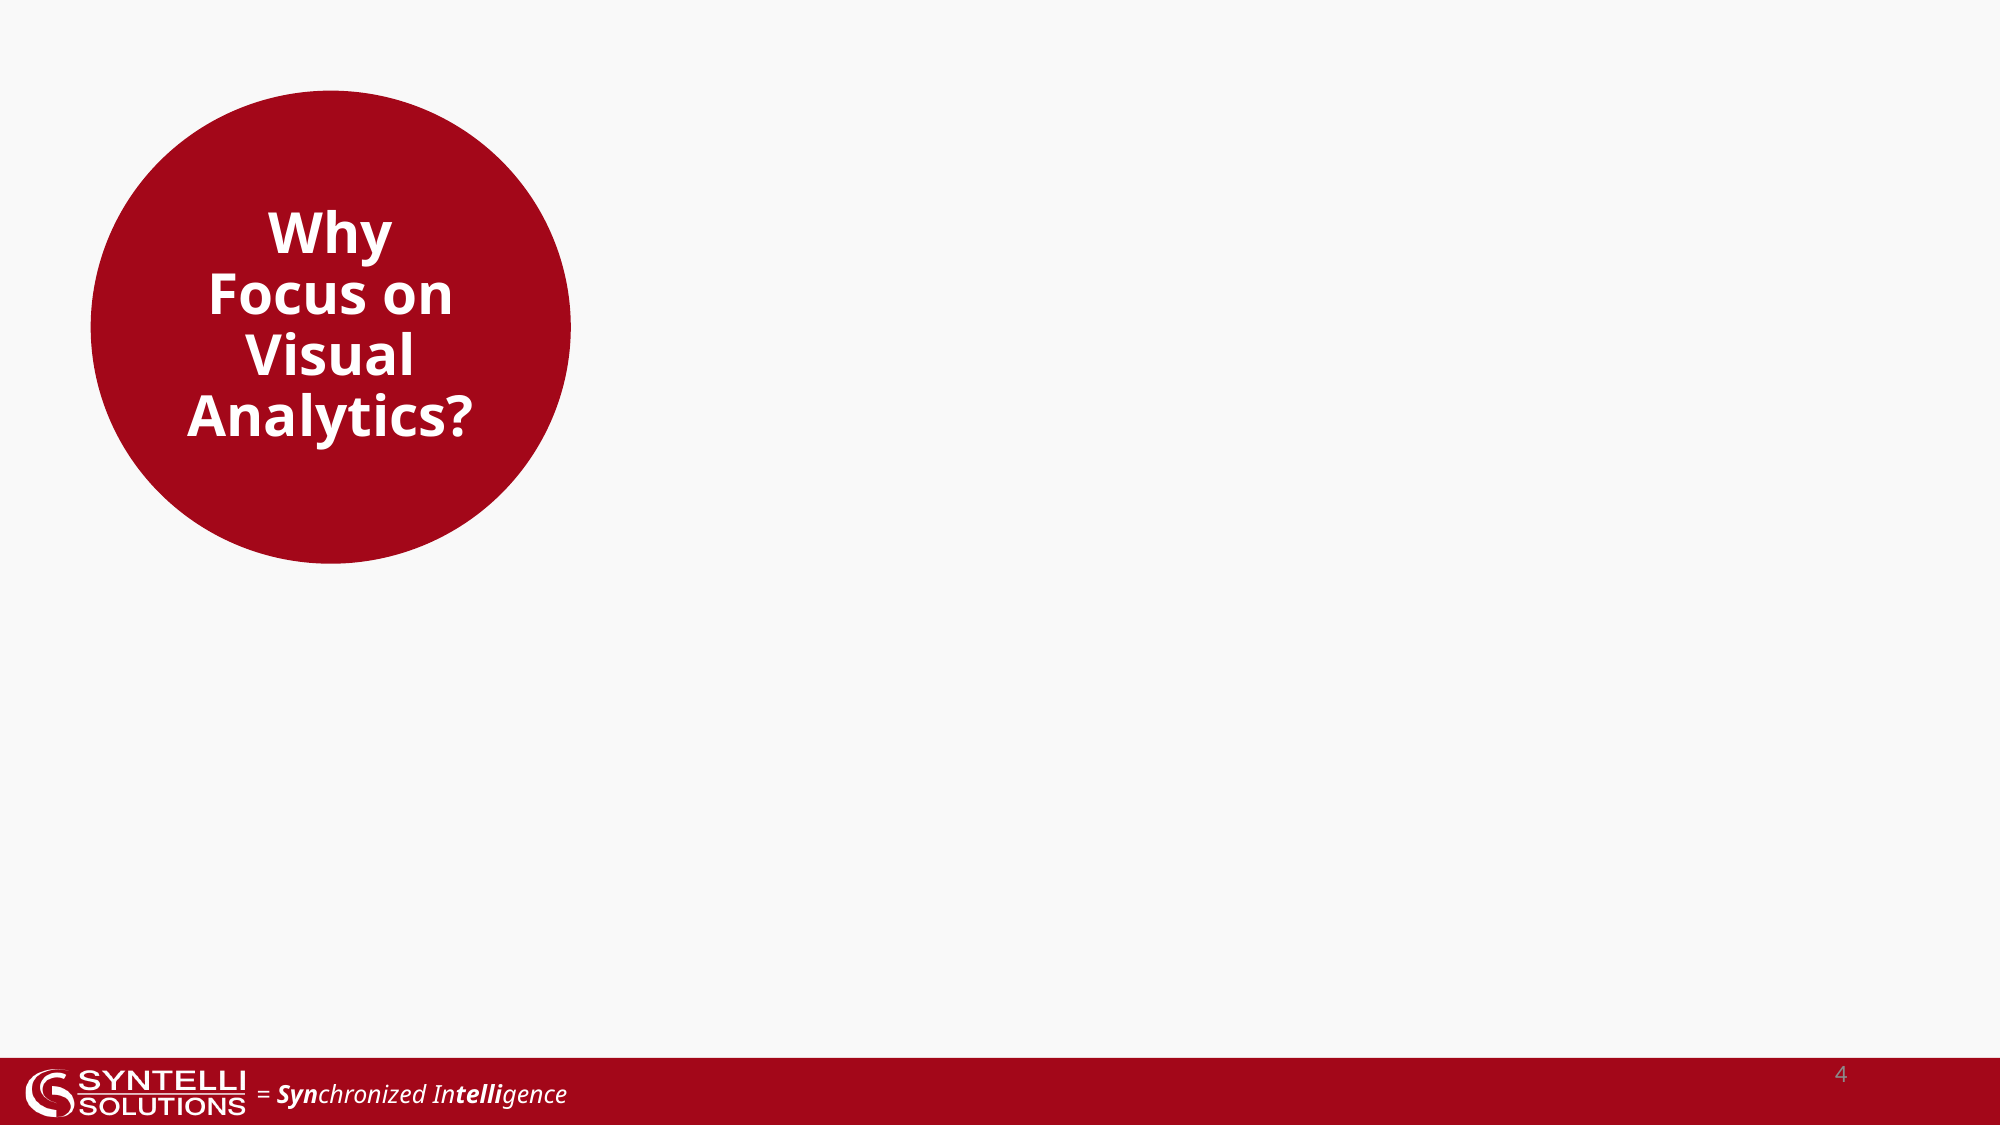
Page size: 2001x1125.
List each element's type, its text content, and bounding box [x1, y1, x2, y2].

picture [25, 1065, 248, 1119]
slide_number 4 [1412, 1042, 1863, 1103]
text_box Why Focus on Visual Analytics? [105, 104, 557, 550]
